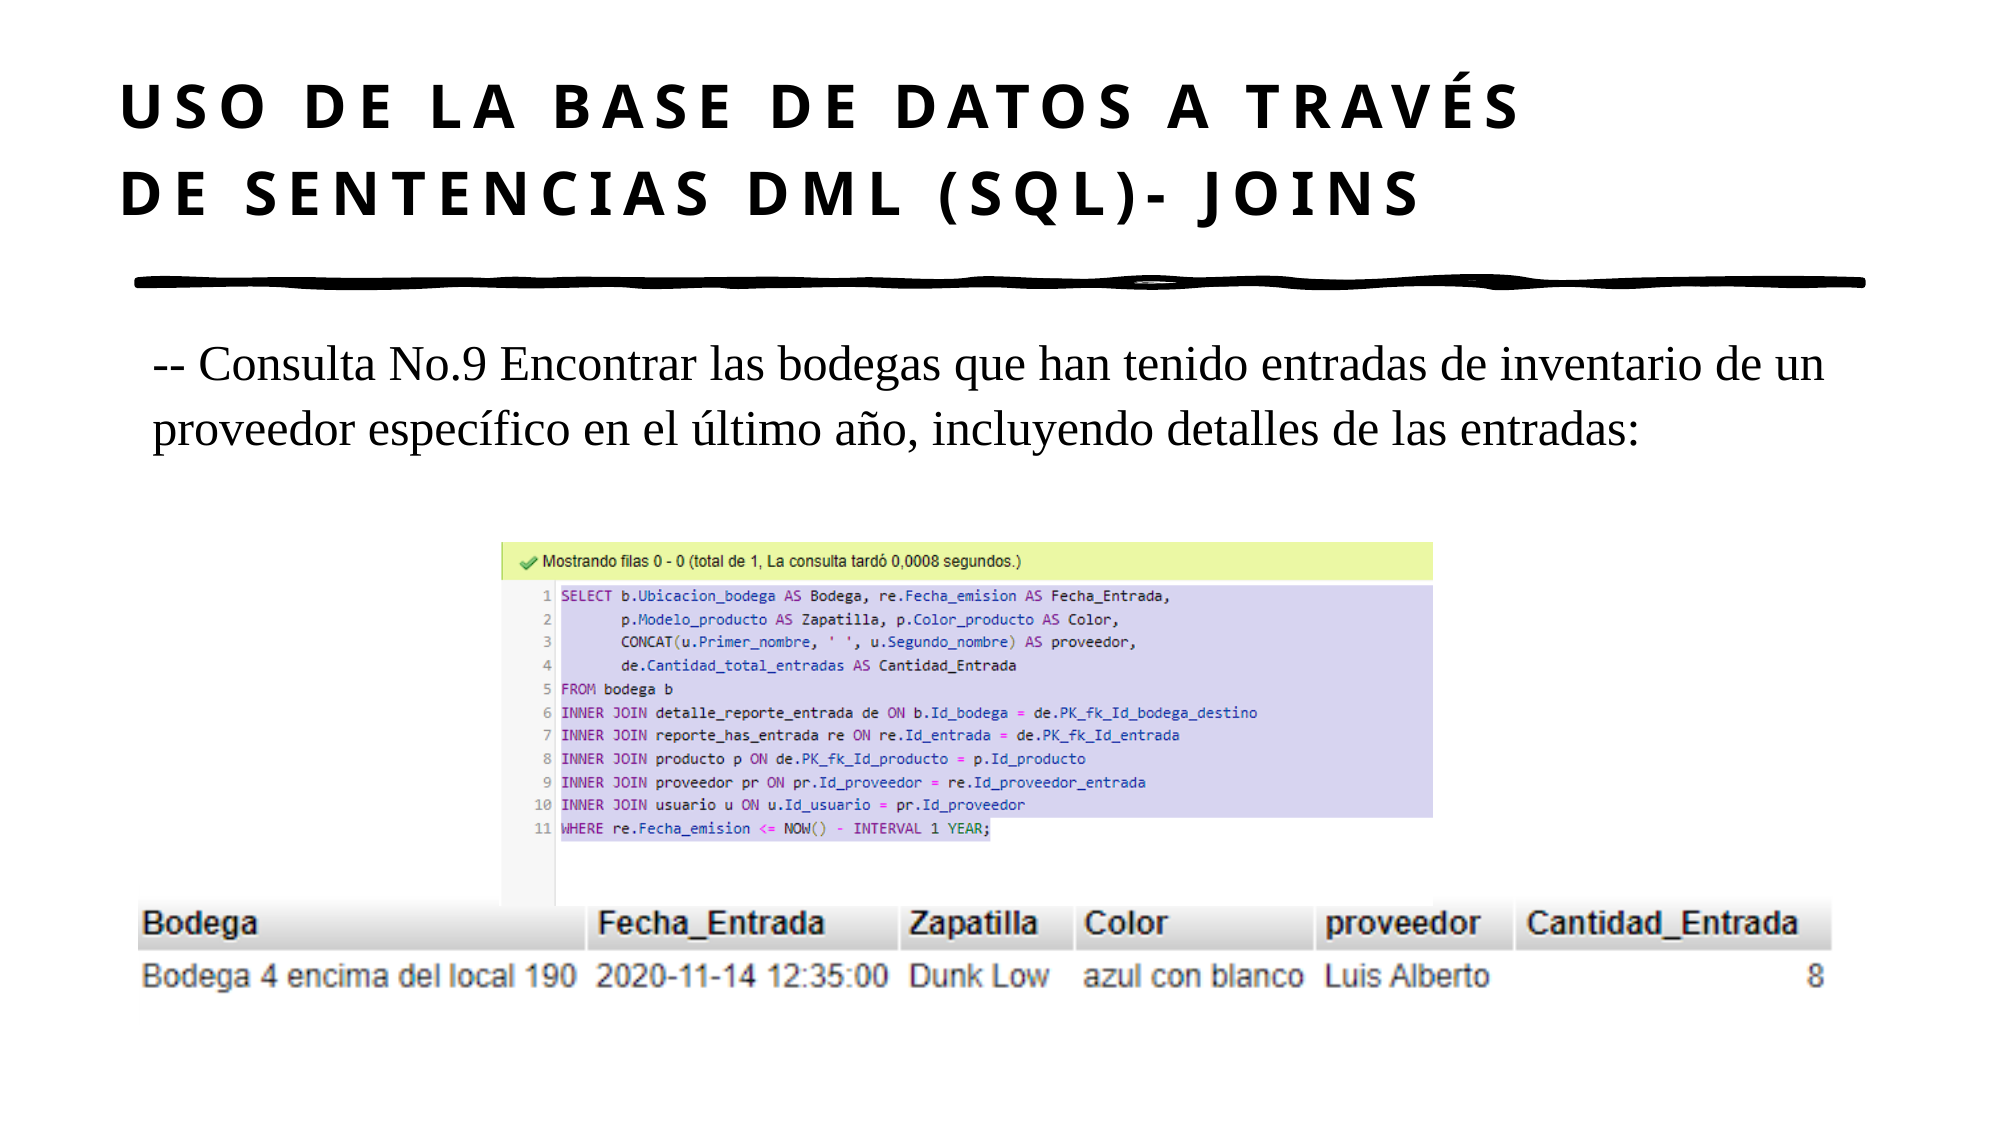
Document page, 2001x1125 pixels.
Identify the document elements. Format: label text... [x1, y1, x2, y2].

text_box USO DE LA BASE DE DATOS A TRAVÉS DE SENTENCIAS DML (SQL)- JOINS [103, 17, 1750, 235]
list -- Consulta No.9 Encontrar las bodegas que han tenido entradas de inventario de un proveedor específico en el último año, incluyendo detalles de las entradas: [137, 316, 1858, 504]
picture [138, 542, 1862, 1025]
